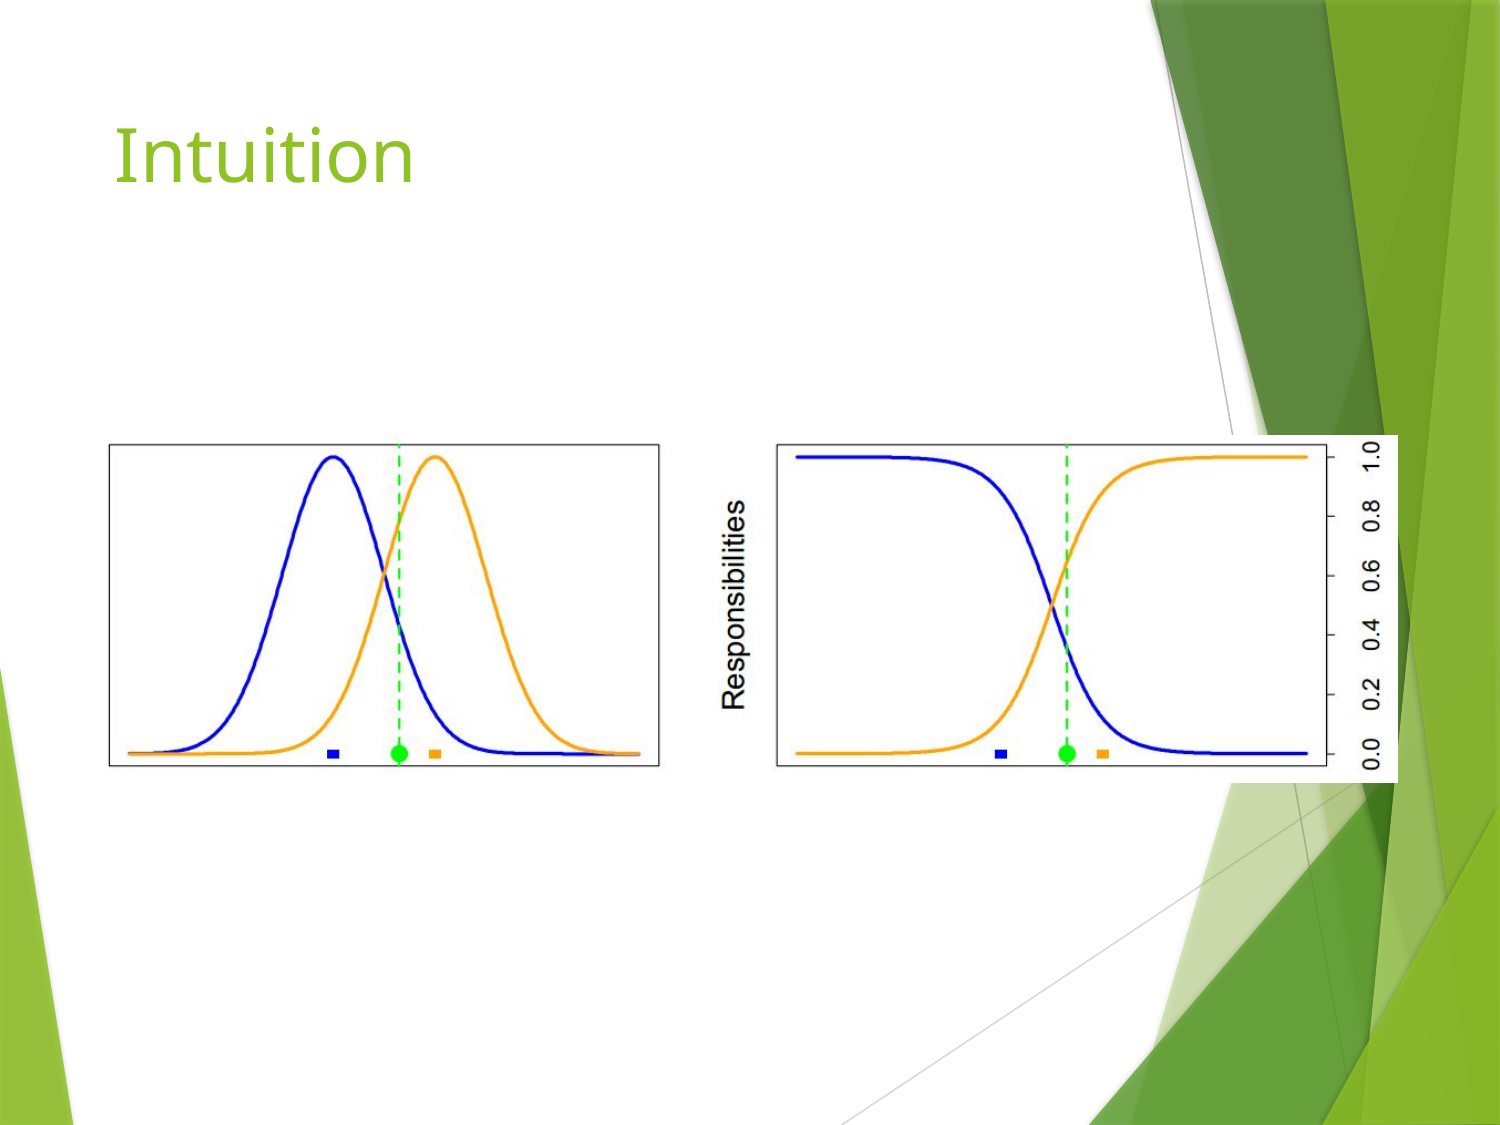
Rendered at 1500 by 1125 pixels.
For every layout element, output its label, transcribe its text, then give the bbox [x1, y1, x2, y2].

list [99, 434, 1399, 783]
title Intuition [99, 99, 1142, 317]
